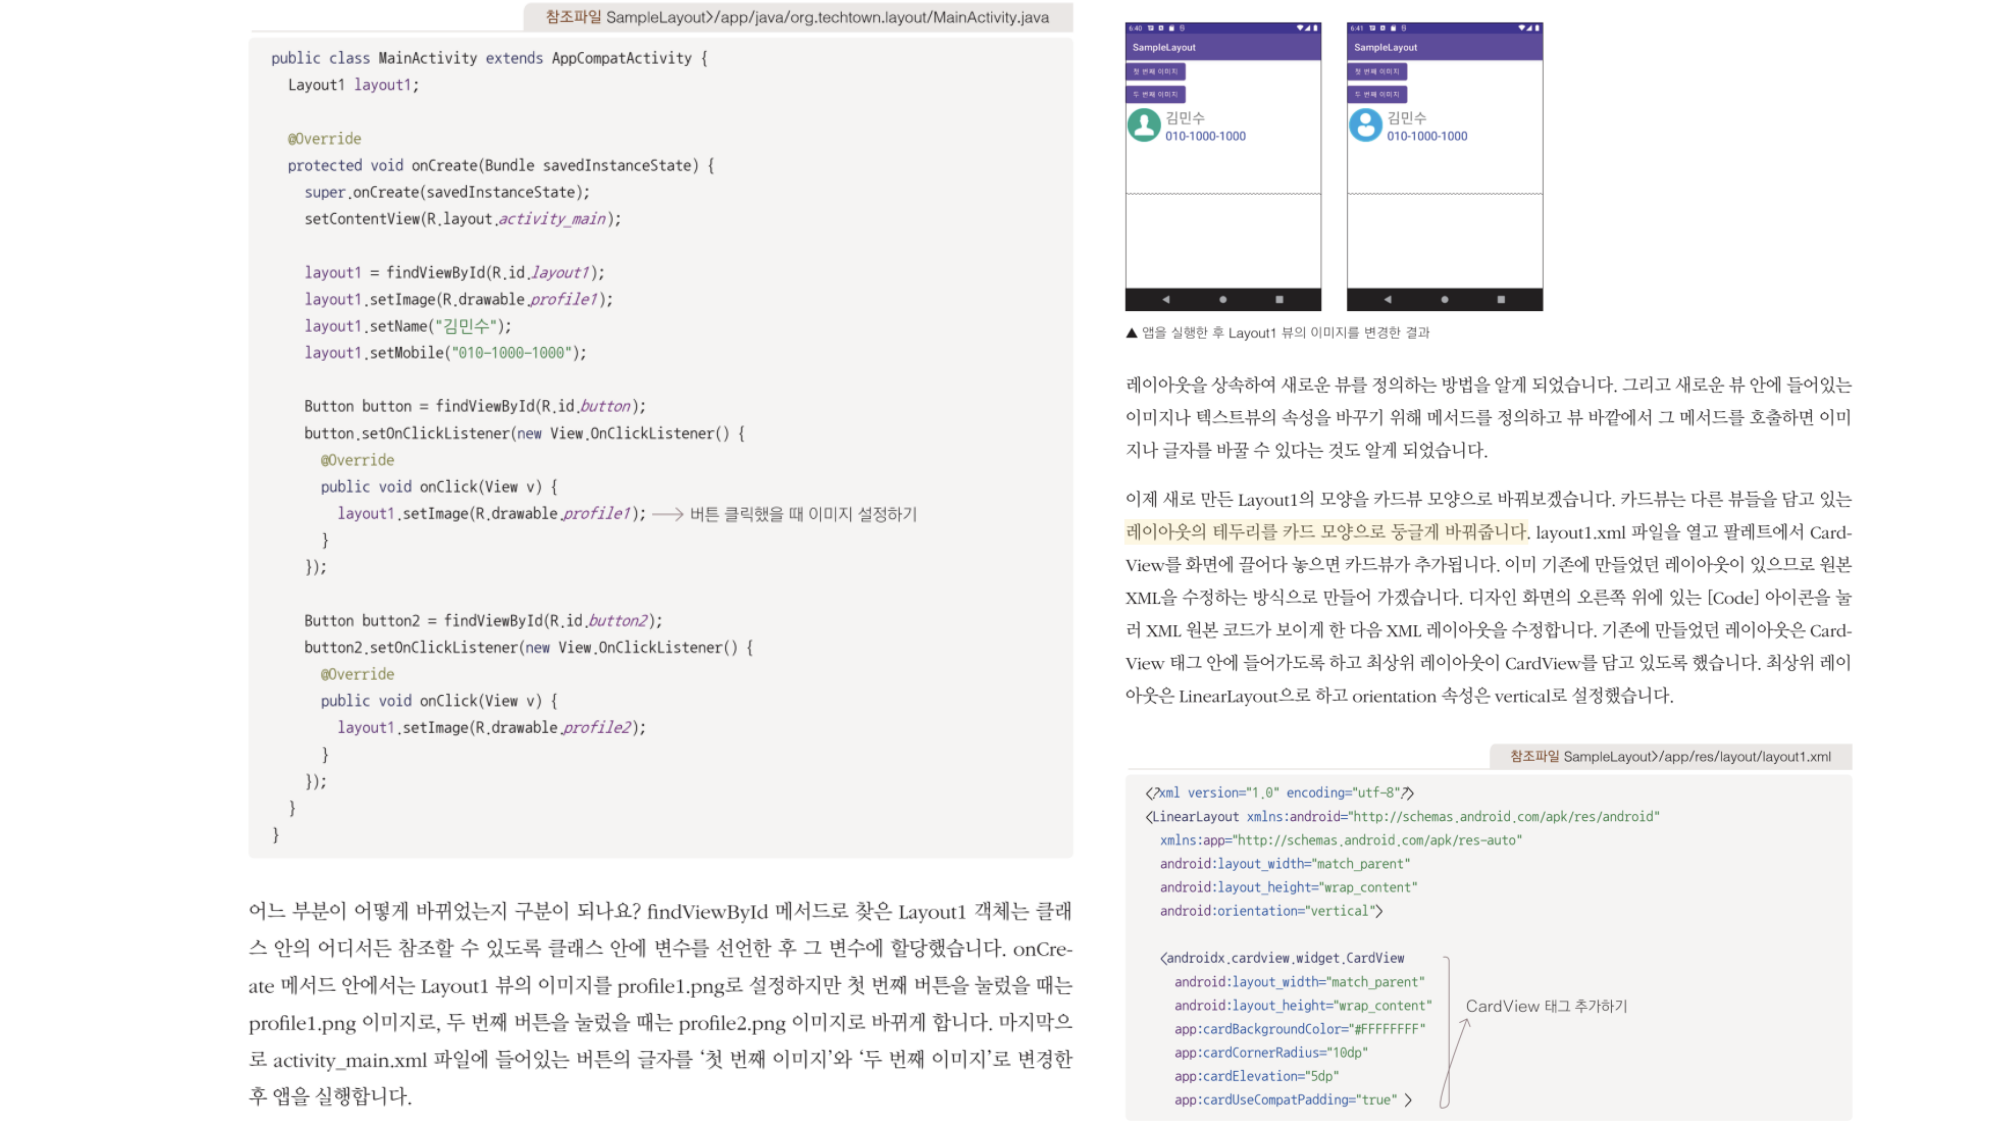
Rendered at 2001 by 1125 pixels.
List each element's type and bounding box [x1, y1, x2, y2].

picture [223, 0, 1871, 1125]
